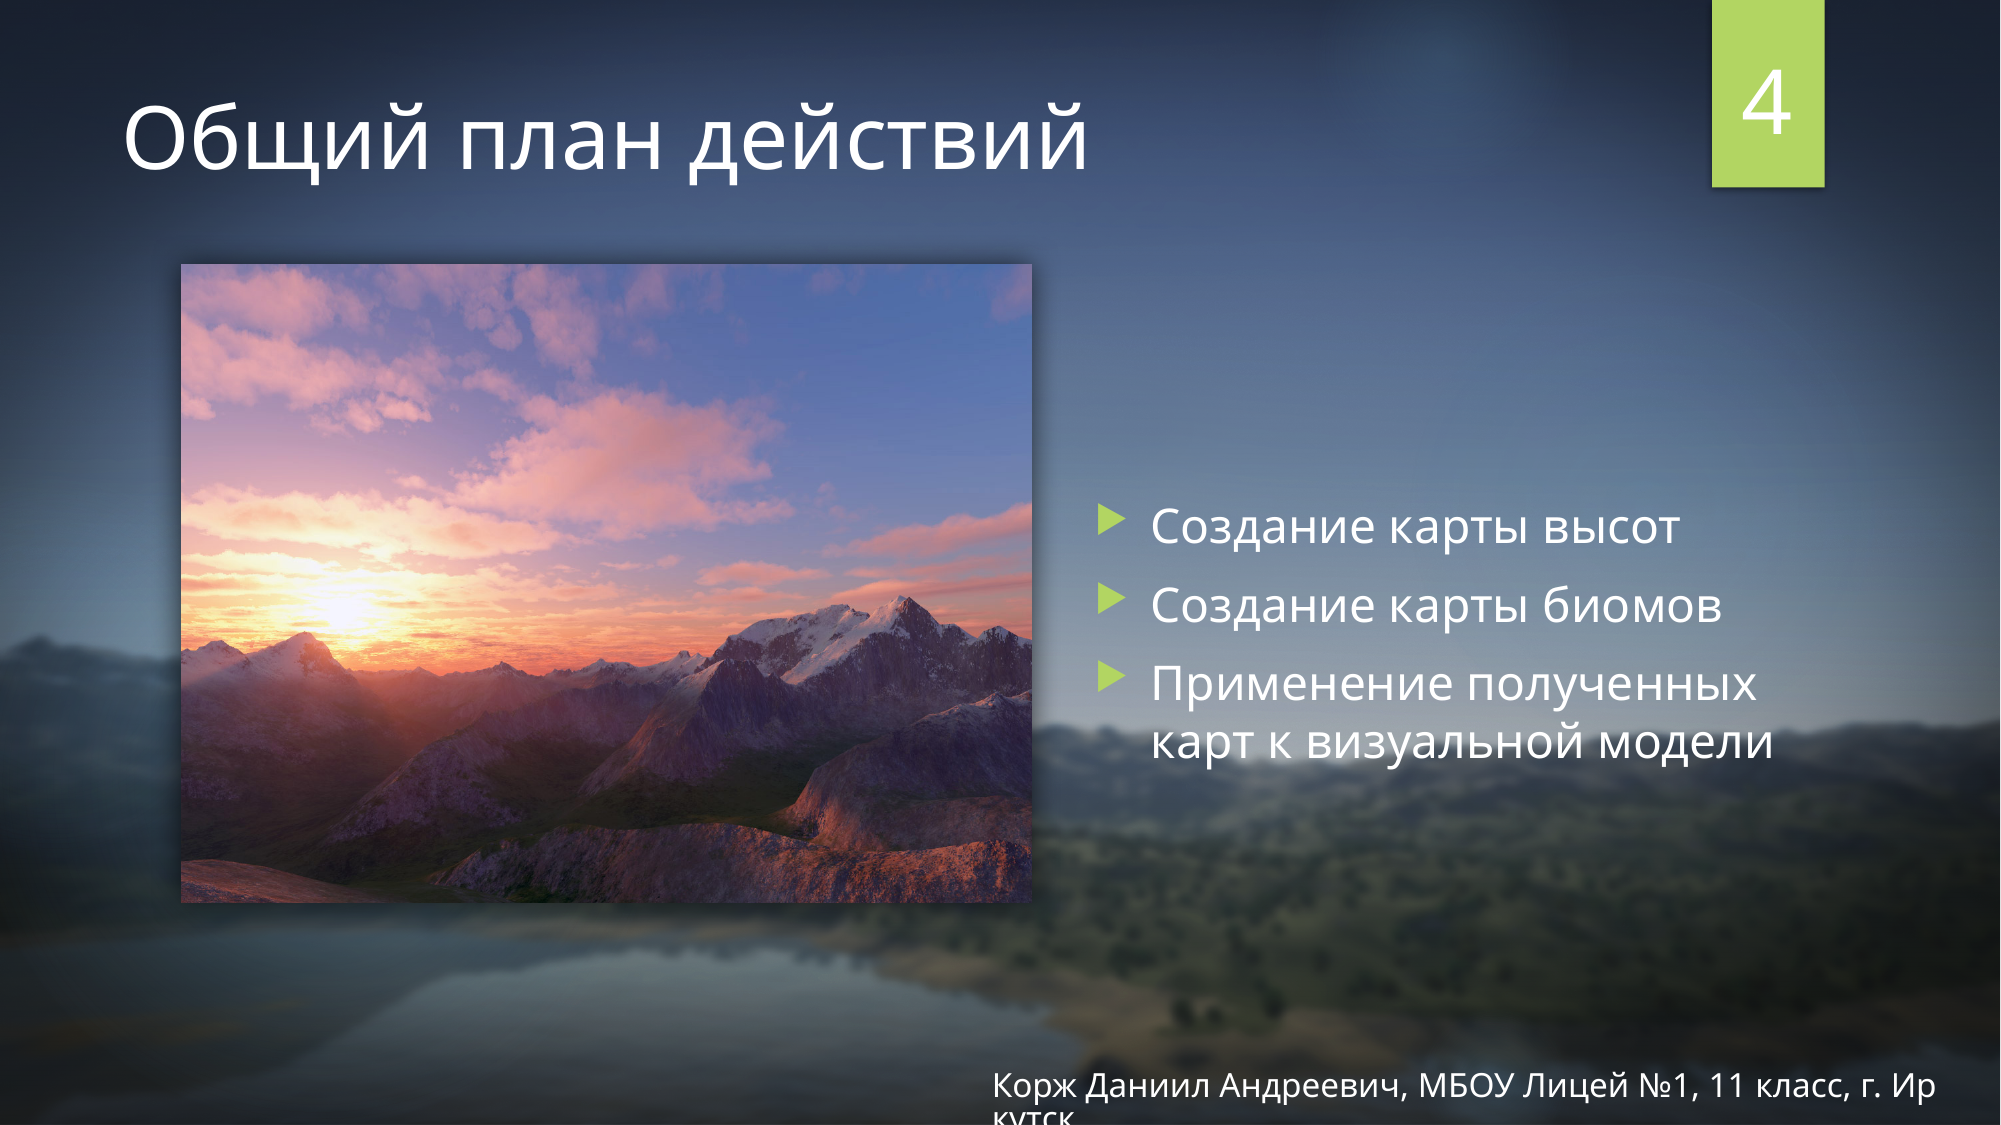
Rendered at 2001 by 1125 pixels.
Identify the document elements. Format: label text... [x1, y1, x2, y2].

picture [0, 0, 2001, 1125]
title Общий план действий [106, 74, 1649, 234]
list Создание карты высот Создание карты биомов Применение полученных карт к визуальной модели [1079, 264, 1801, 1000]
footer Корж Даниил Андреевич, МБОУ Лицей №1, 11 класс, г. Иркутск [977, 1049, 1966, 1125]
slide_number 4 [1698, 48, 1836, 175]
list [180, 264, 1033, 903]
